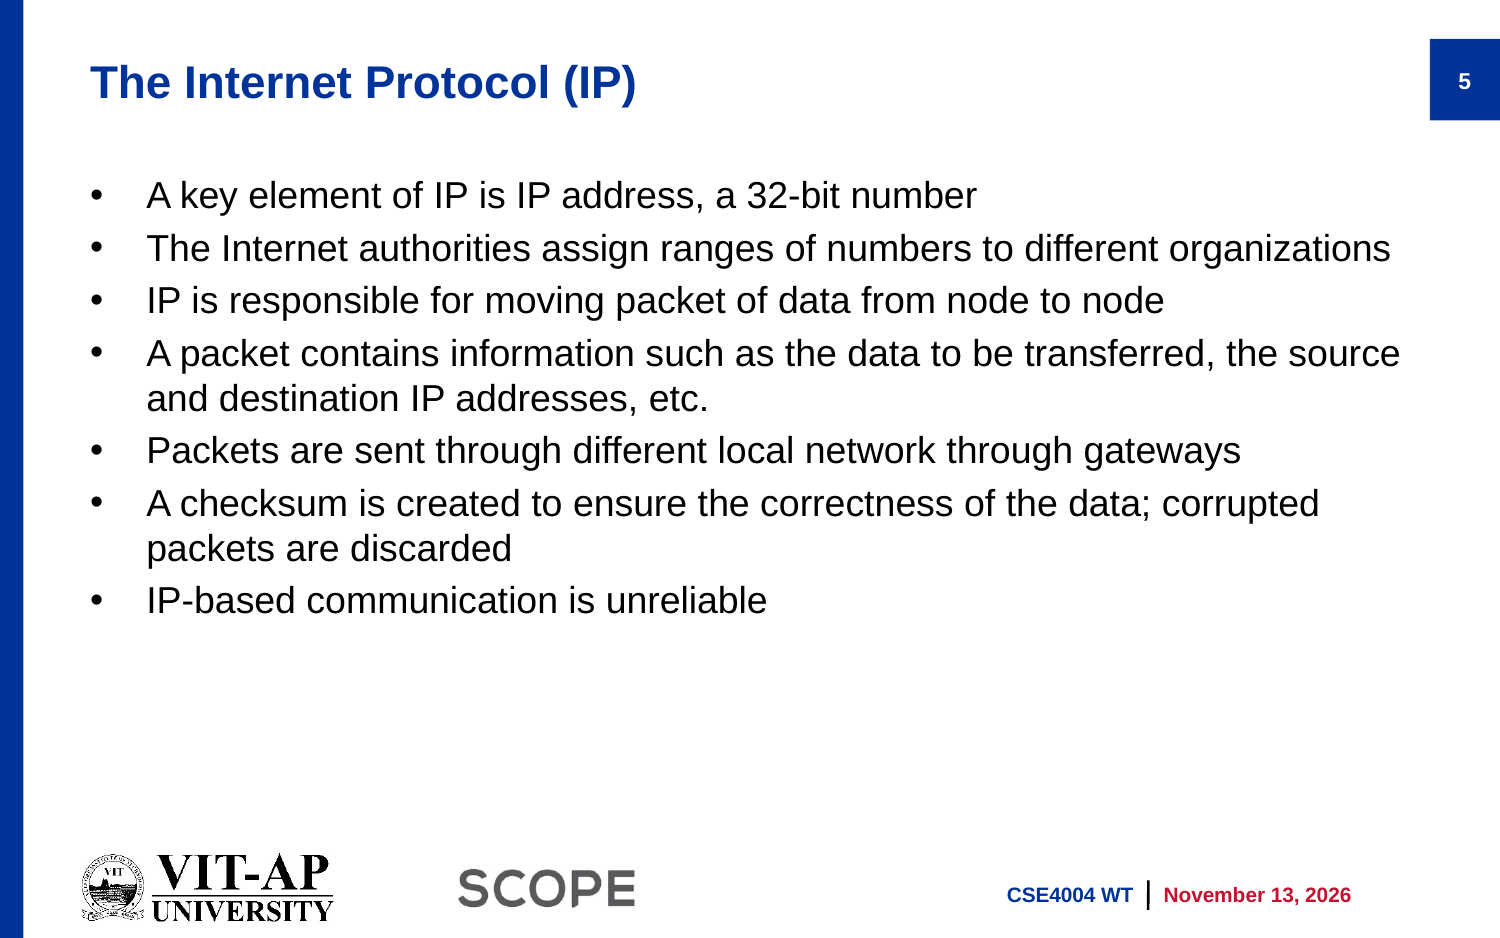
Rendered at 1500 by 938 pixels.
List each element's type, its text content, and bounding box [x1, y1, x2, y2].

footer CSE4004 WT [673, 868, 1149, 919]
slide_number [1149, 868, 1424, 919]
title The Internet Protocol (IP) [74, 37, 1430, 124]
list A key element of IP is IP address, a 32-bit number The Internet authorities assign ranges of numbers to different organizations IP is responsible for moving packet of data from node to node A packet contains information such as the data to be transferred, the source and destination IP addresses, etc. Packets are sent through different local network through gateways A checksum is created to ensure the correctness of the data; corrupted packets are discarded IP-based communication is unreliable [74, 163, 1426, 838]
slide_number 5 [1429, 45, 1500, 116]
picture [76, 846, 337, 928]
picture [454, 864, 641, 910]
